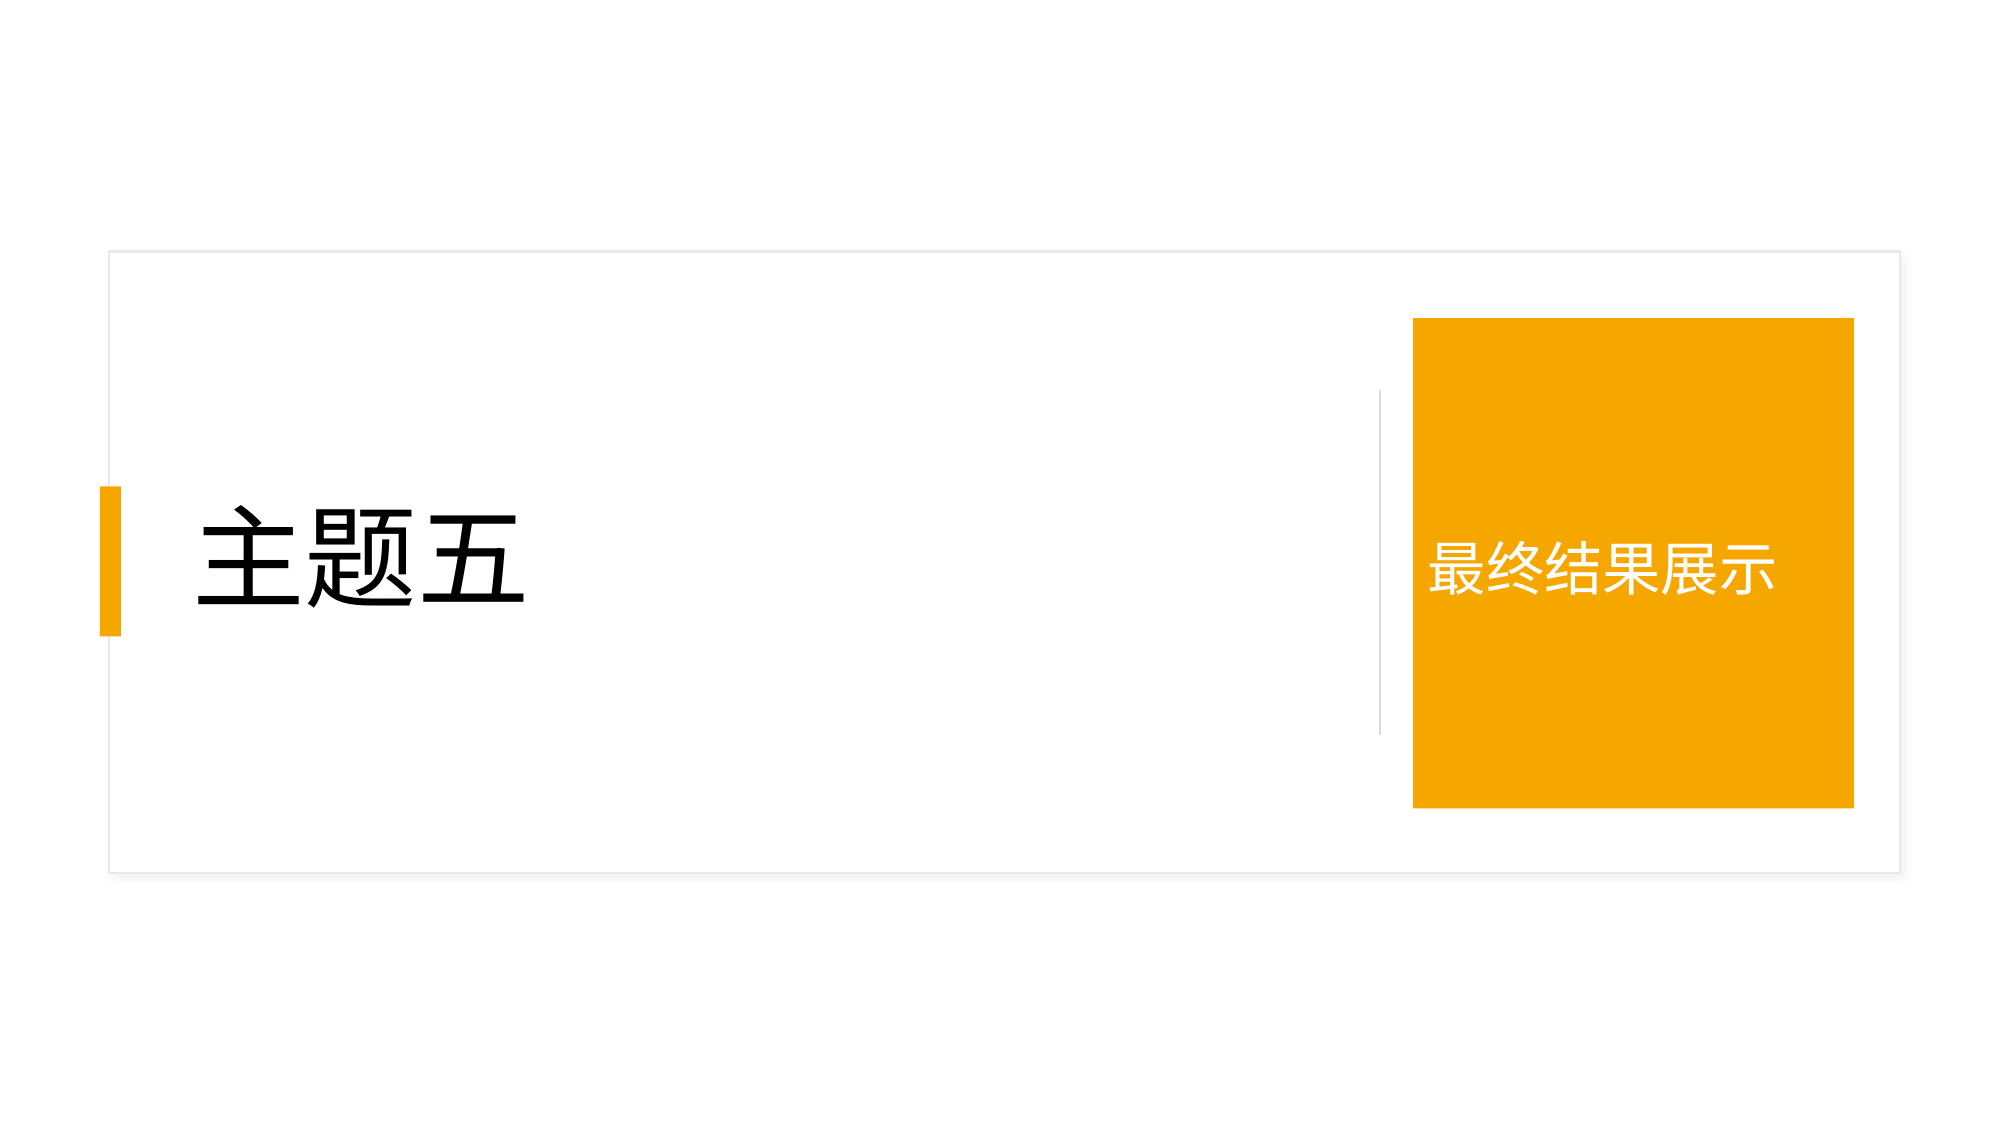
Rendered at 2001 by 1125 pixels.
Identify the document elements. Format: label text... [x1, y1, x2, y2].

list 最终结果展示 [1413, 318, 1854, 809]
title 主题五 [176, 318, 1328, 809]
